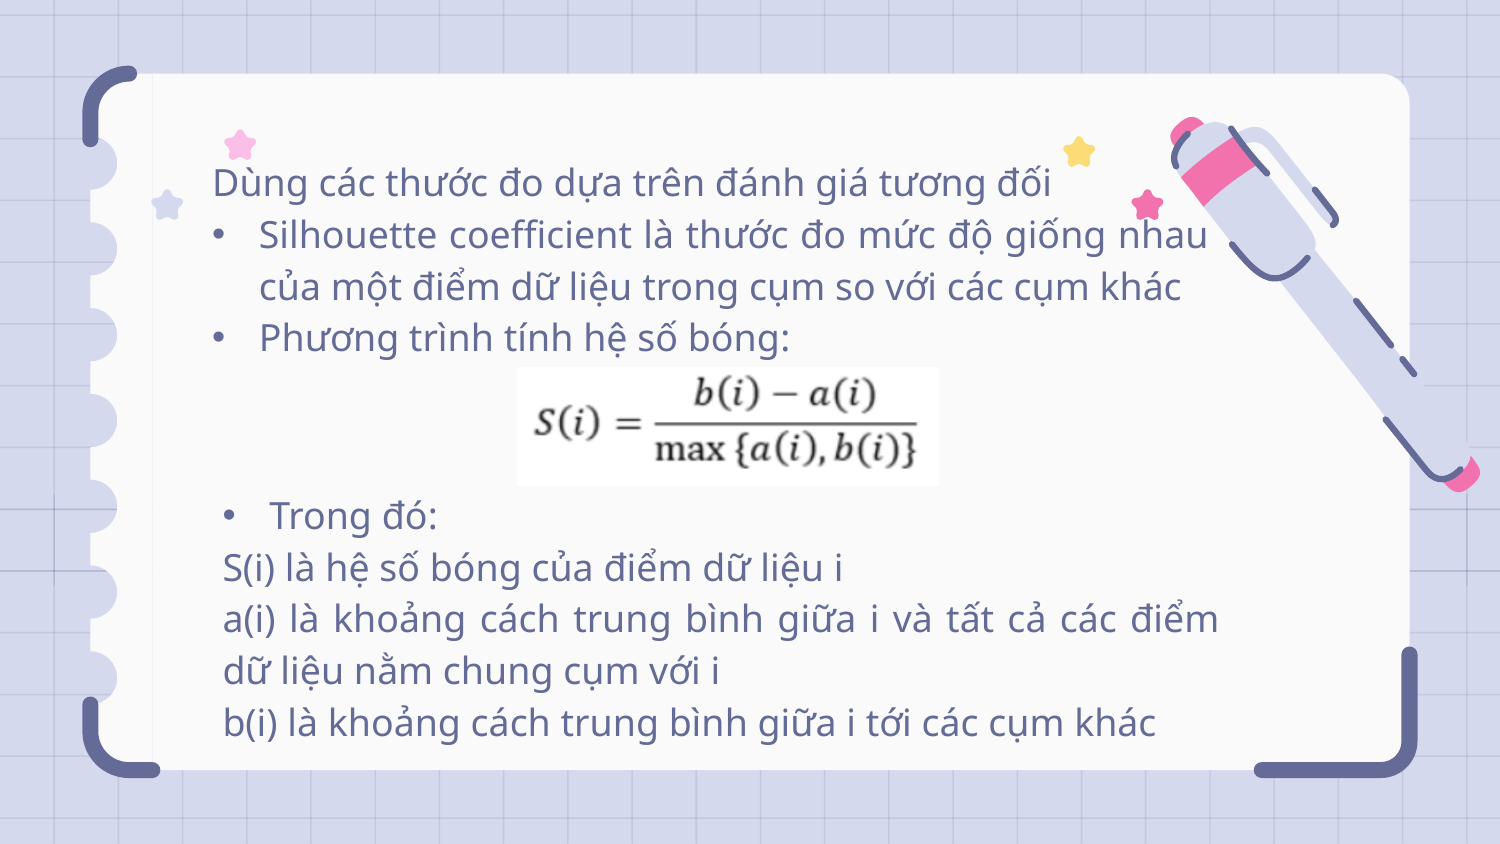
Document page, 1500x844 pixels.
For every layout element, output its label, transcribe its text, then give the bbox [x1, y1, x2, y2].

text_box Trong đó: S(i) là hệ số bóng của điểm dữ liệu i a(i) là khoảng cách trung bình giữa i và tất cả các điểm dữ liệu nằm chung cụm với i b(i) là khoảng cách trung bình giữa i tới các cụm khác [207, 470, 1236, 581]
text_box [1063, 136, 1095, 167]
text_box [1217, 86, 1429, 525]
picture [516, 367, 940, 486]
subtitle Dùng các thước đo dựa trên đánh giá tương đối Silhouette coefficient là thước đo mức độ giống nhau của một điểm dữ liệu trong cụm so với các cụm khác Phương trình tính hệ số bóng: [197, 137, 1212, 248]
text_box [1131, 189, 1164, 220]
text_box [224, 129, 256, 160]
text_box [151, 189, 183, 220]
